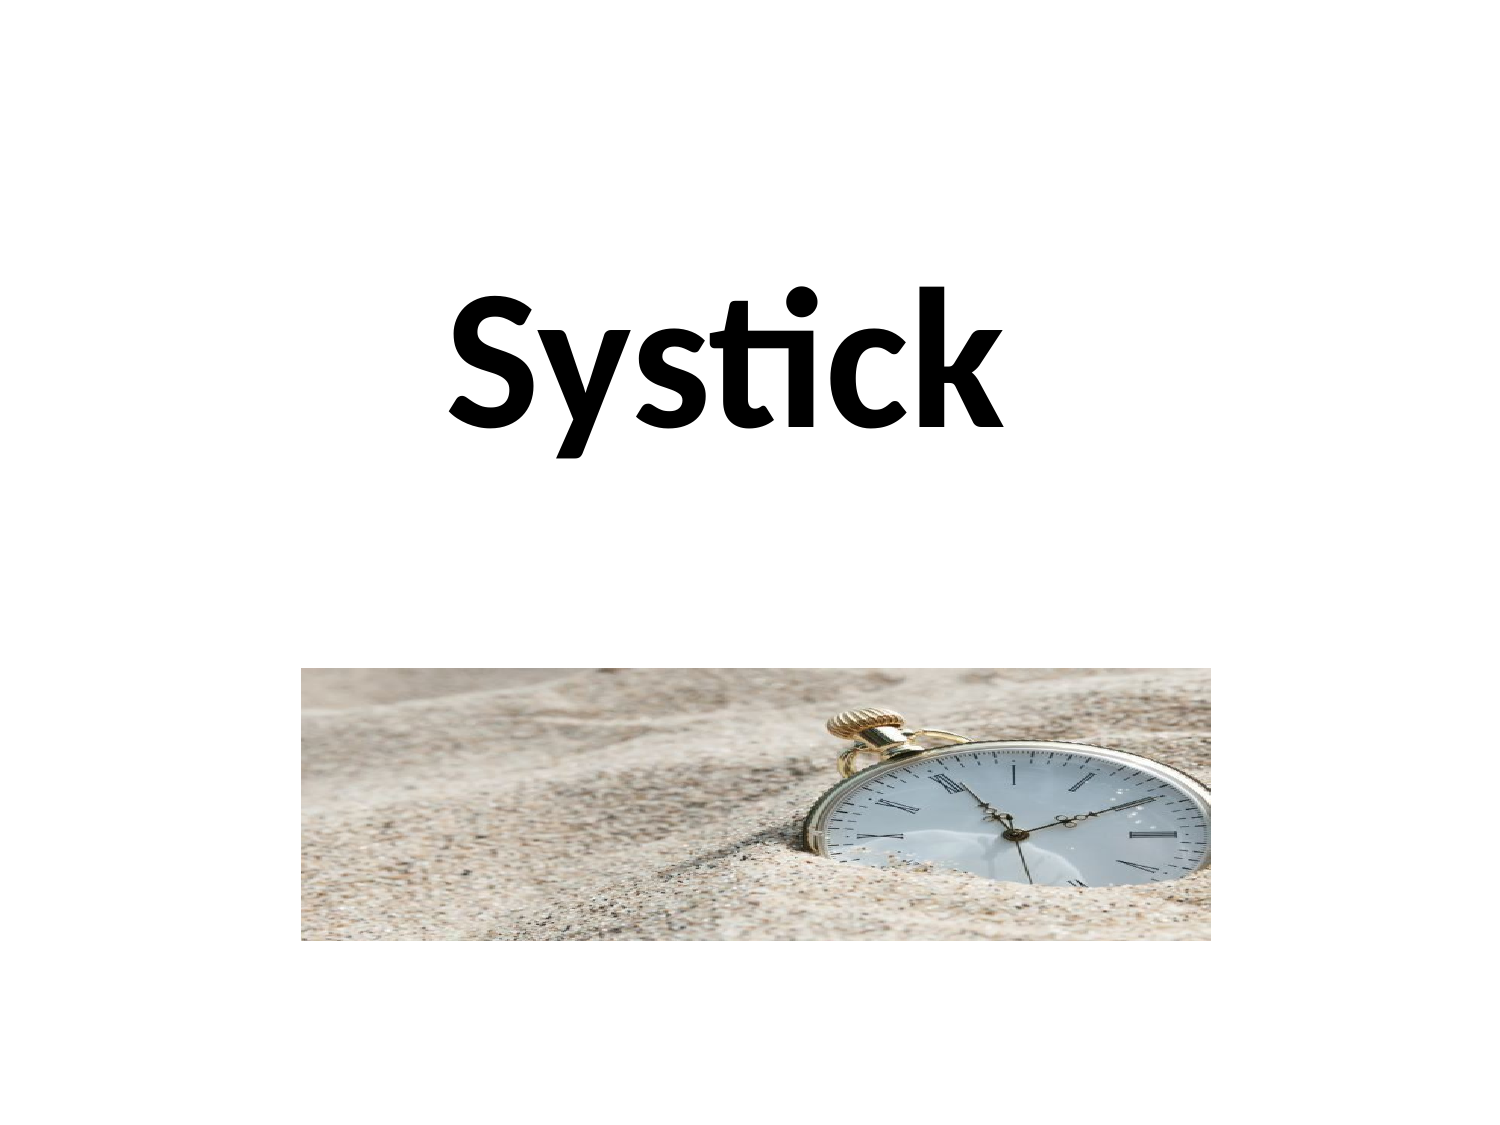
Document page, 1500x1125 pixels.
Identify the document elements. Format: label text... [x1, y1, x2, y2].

text_box Systick [431, 219, 1069, 475]
picture [300, 668, 1211, 941]
